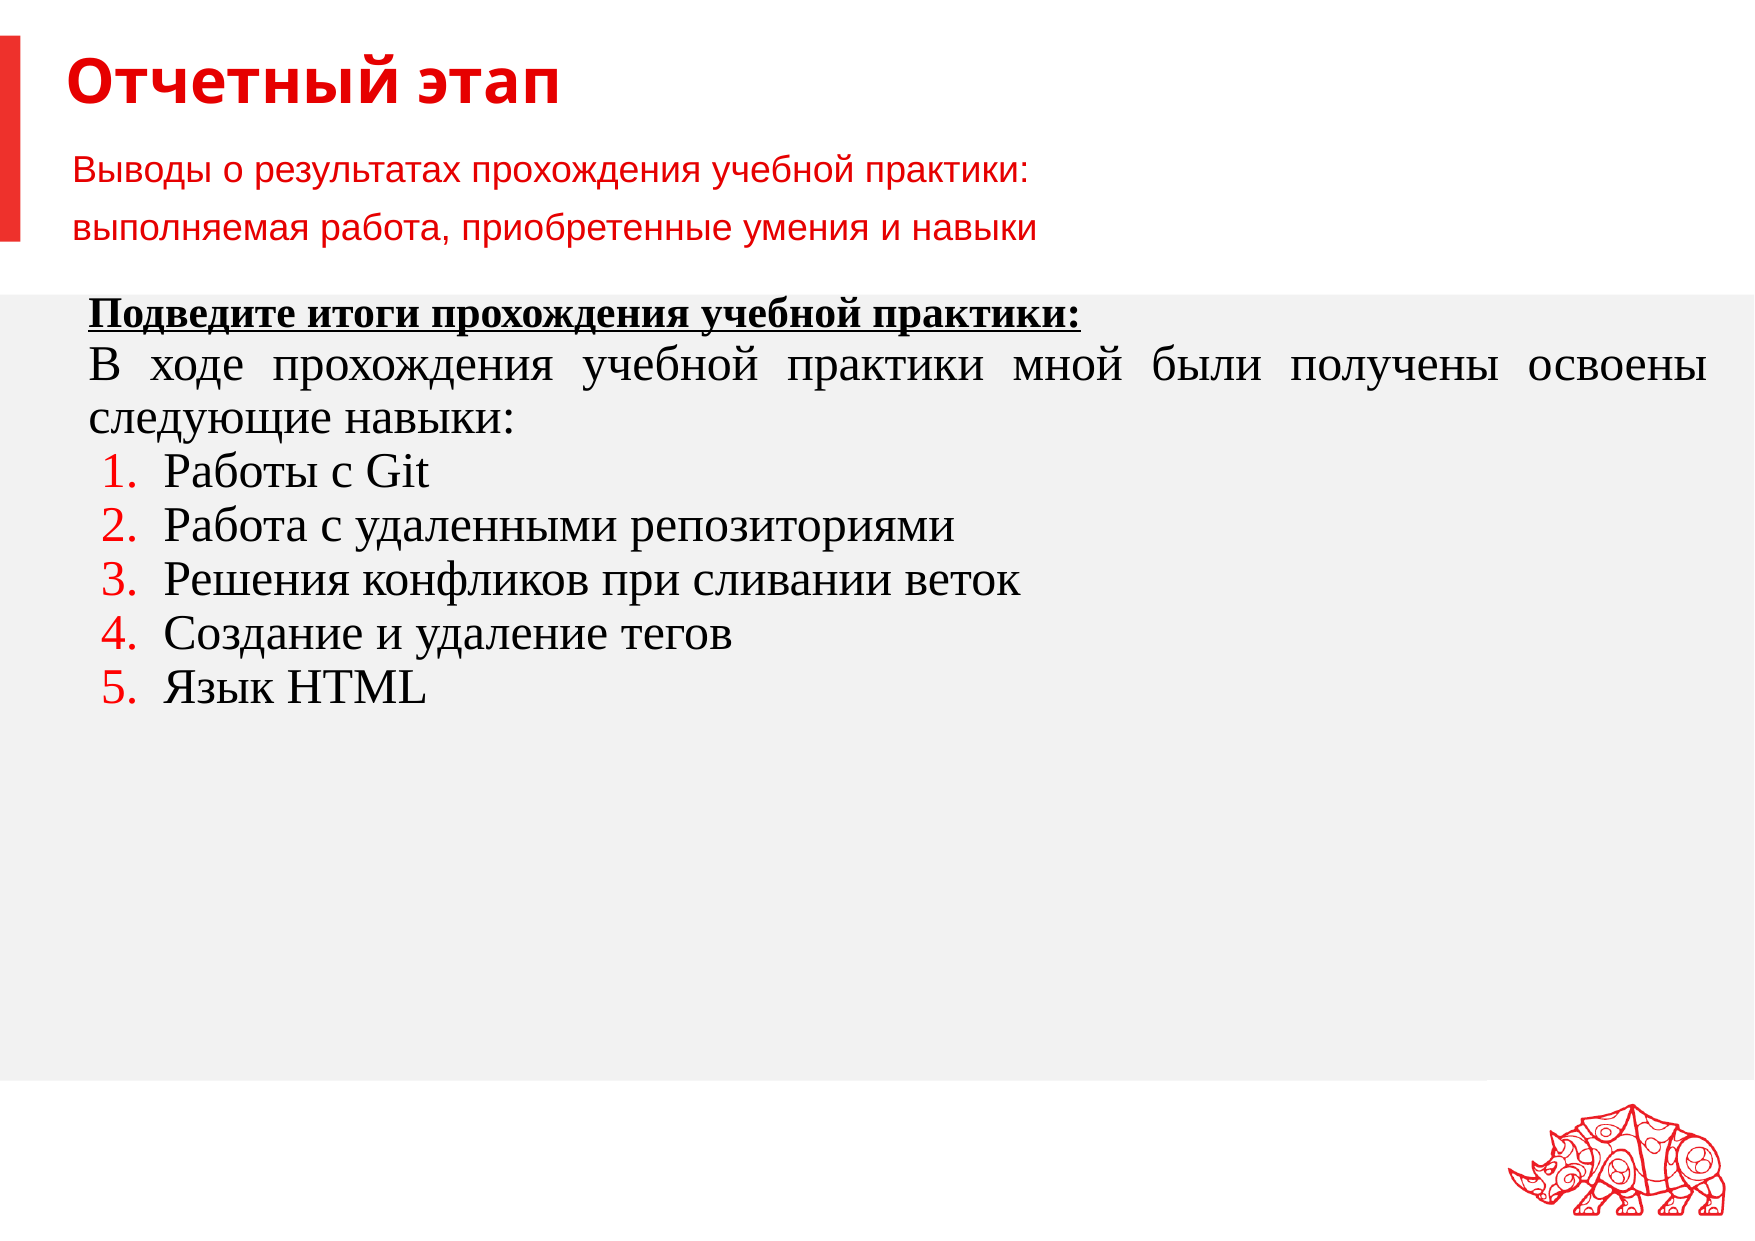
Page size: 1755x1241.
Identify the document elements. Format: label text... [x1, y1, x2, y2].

list Подведите итоги прохождения учебной практики: В ходе прохождения учебной практики мной были получены освоены следующие навыки: Работы с Git Работа с удаленными репозиториями Решения конфликов при сливании веток Создание и удаление тегов Язык HTML [71, 280, 1726, 479]
list Выводы о результатах прохождения учебной практики: выполняемая работа, приобретенные умения и навыки [40, 114, 1653, 284]
title Отчетный этап [65, 49, 1732, 301]
picture [1487, 1080, 1755, 1229]
